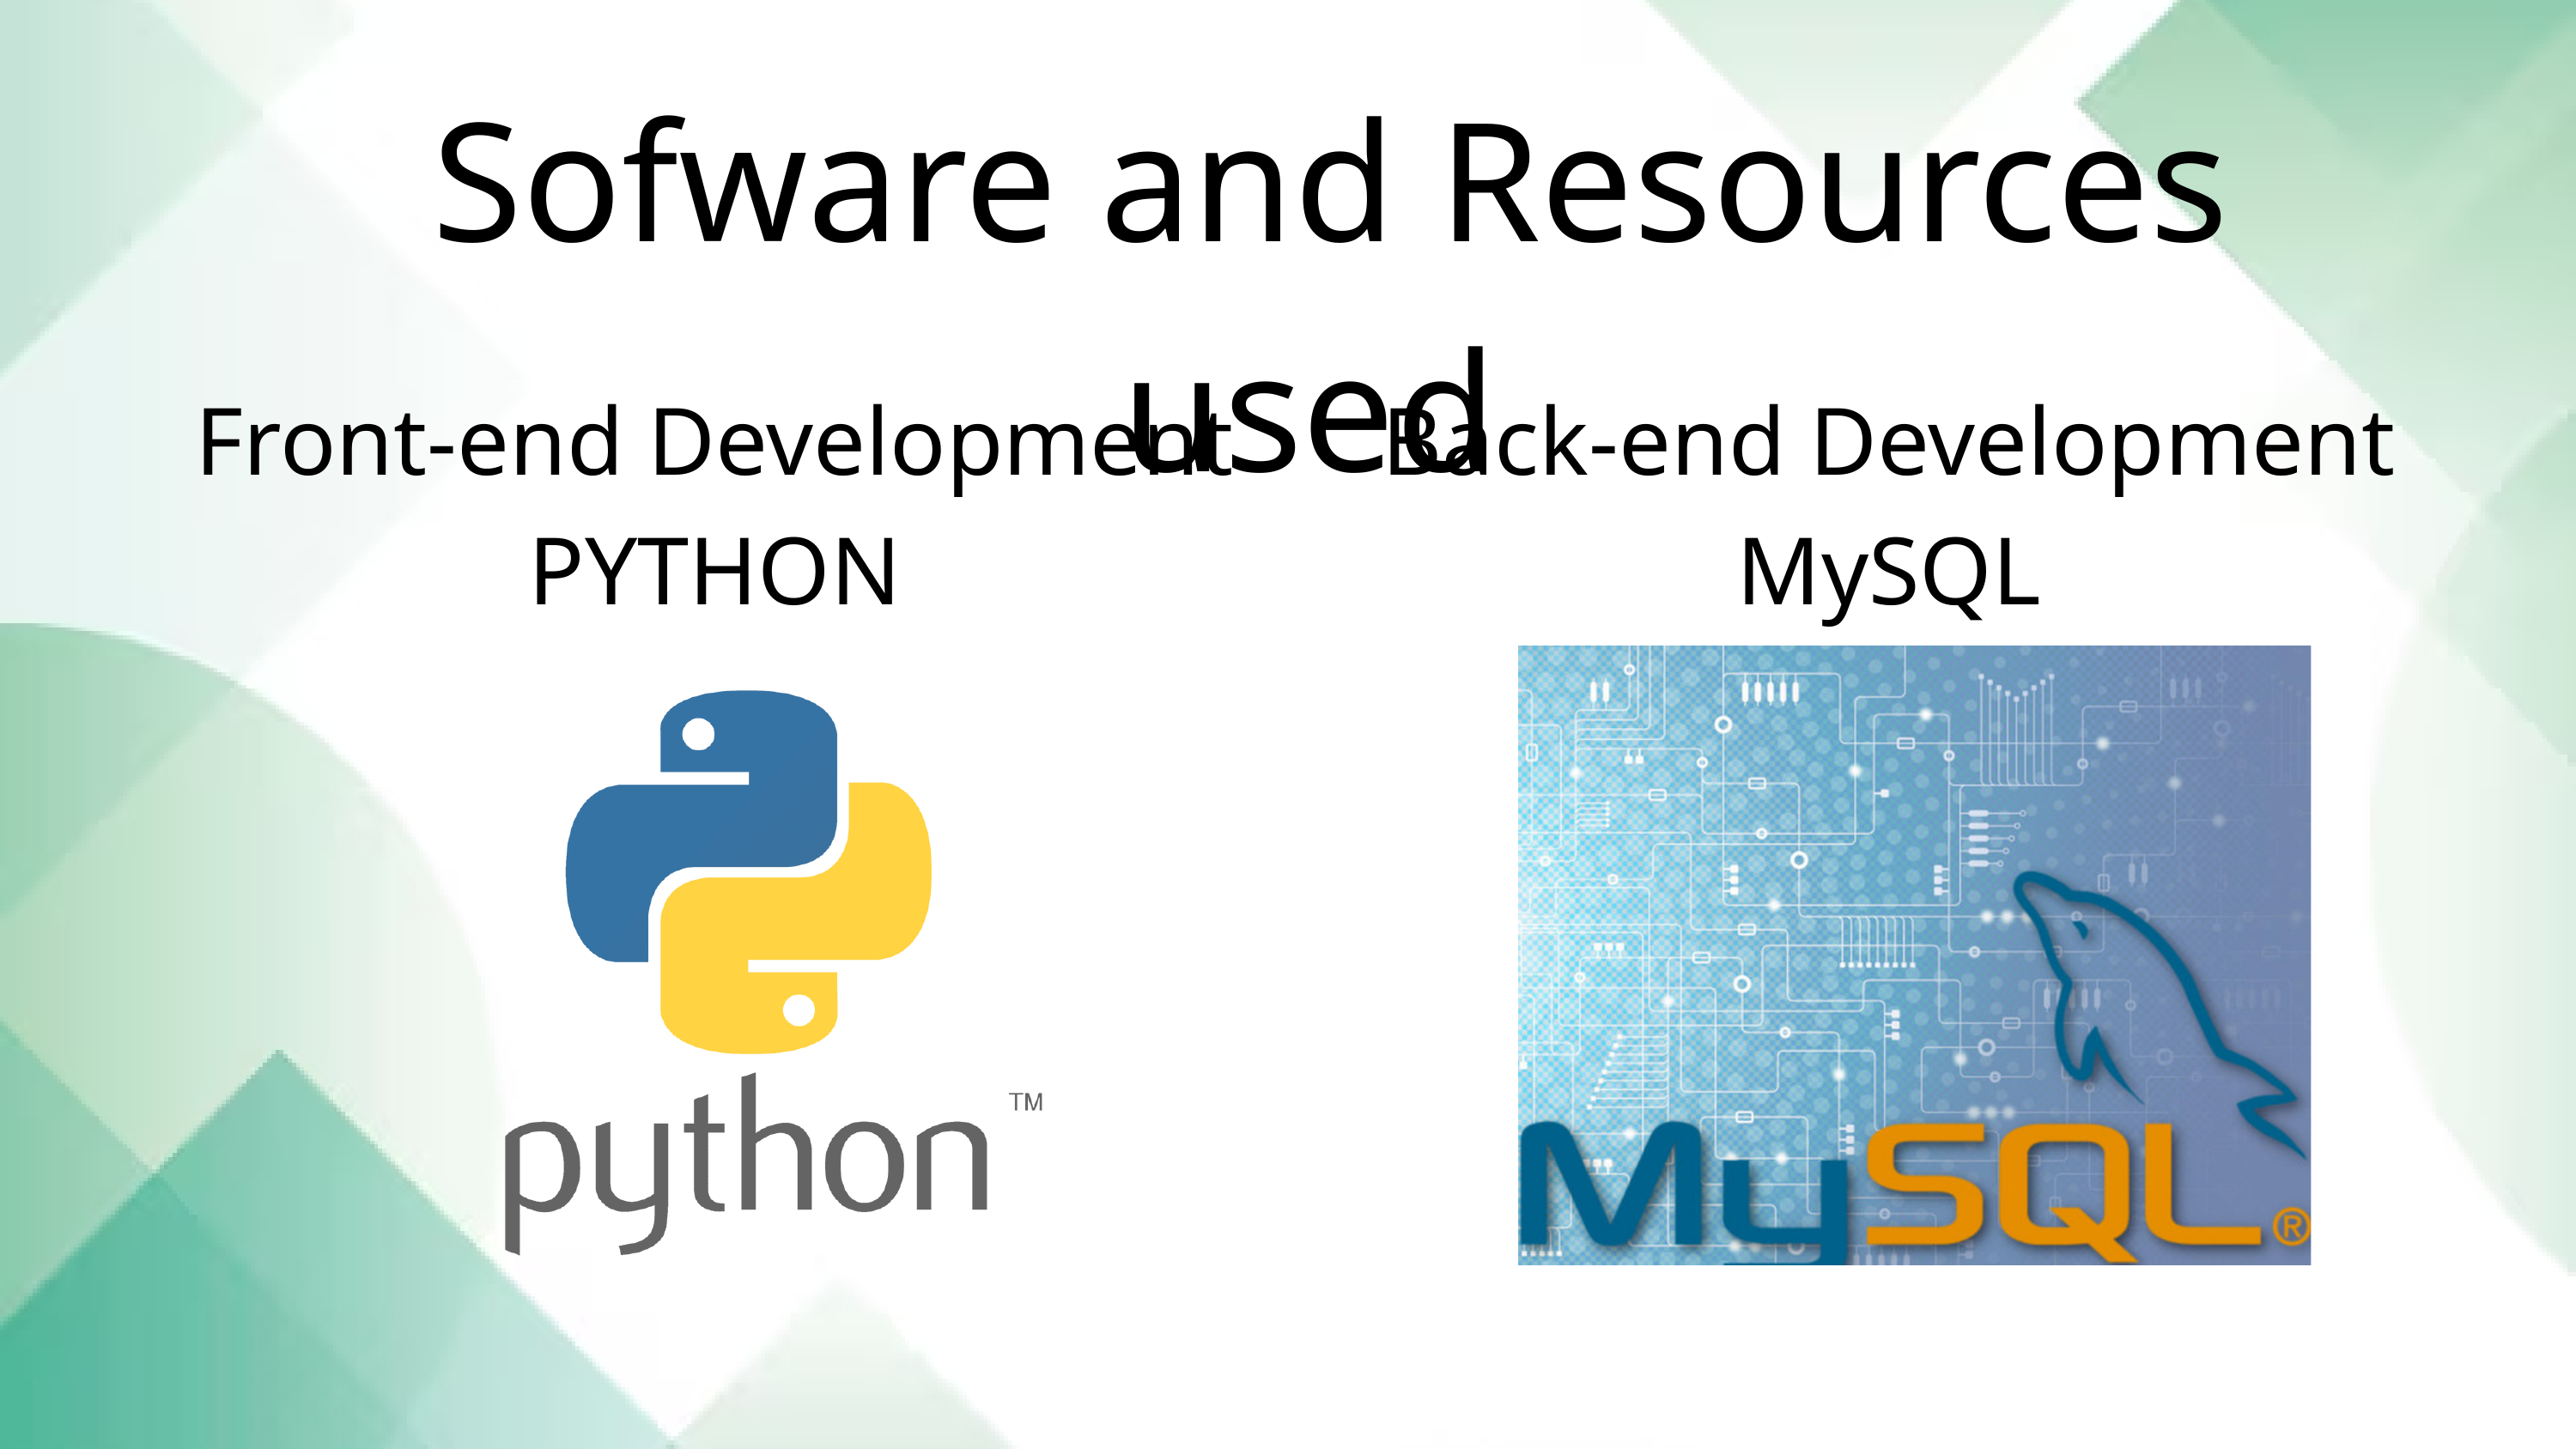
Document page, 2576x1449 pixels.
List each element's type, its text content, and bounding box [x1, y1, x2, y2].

text_box Front-end Development PYTHON [165, 363, 1265, 754]
text_box [1518, 754, 2312, 1265]
text_box [231, 754, 1265, 1265]
text_box Sofware and Resources used [237, 44, 2425, 505]
text_box [0, 0, 2576, 1449]
text_box Back-end Development MySQL [1353, 363, 2425, 754]
